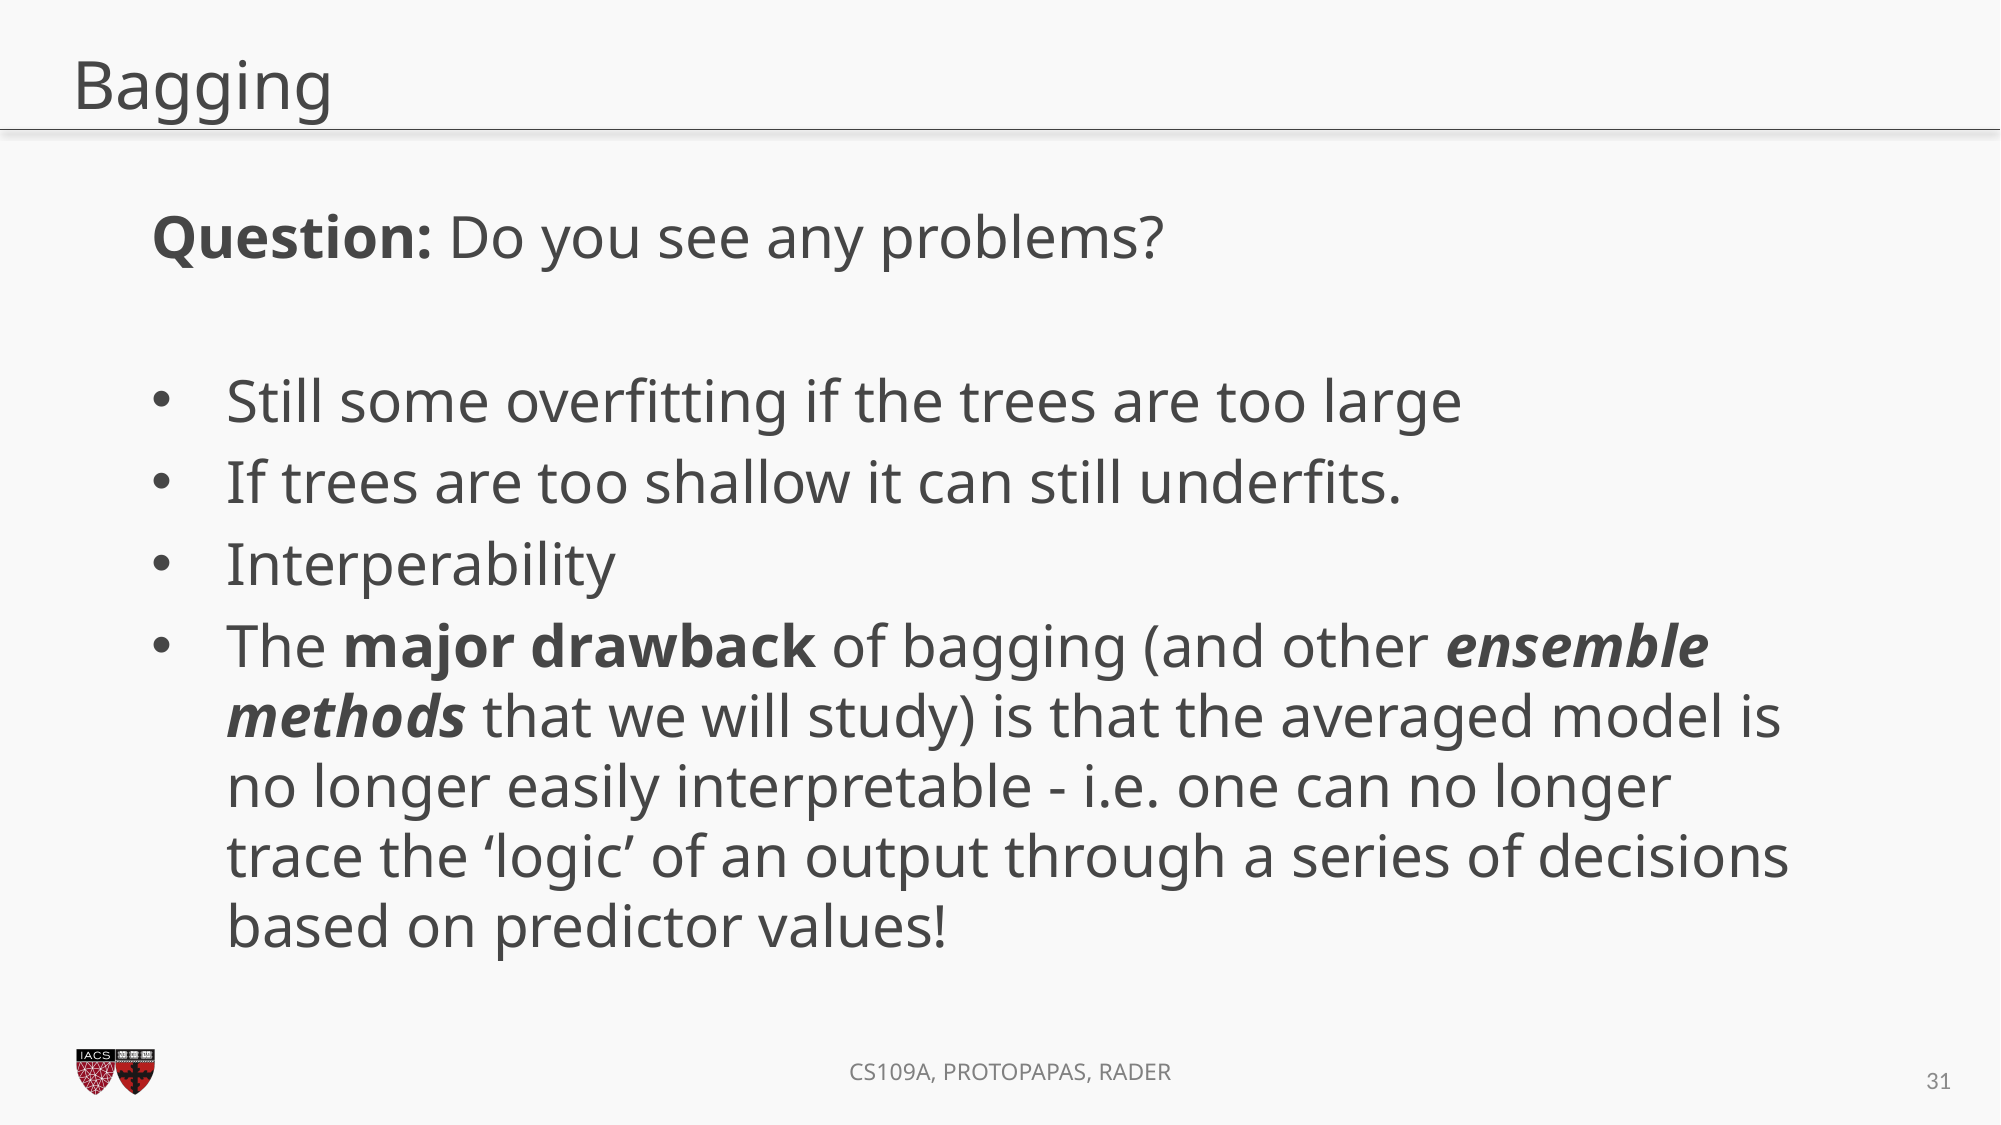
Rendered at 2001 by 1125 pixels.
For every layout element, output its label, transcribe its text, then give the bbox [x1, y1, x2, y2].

title Bagging [57, 35, 1943, 162]
list Question: Do you see any problems? Still some overfitting if the trees are too large If trees are too shallow it can still underfits. Interperability The major drawback of bagging (and other ensemble methods that we will study) is that the averaged model is no longer easily interpretable - i.e. one can no longer trace the ‘logic’ of an output through a series of decisions based on predictor values! [136, 193, 1831, 540]
slide_number 31 [1500, 1050, 1967, 1110]
picture [75, 1049, 155, 1095]
